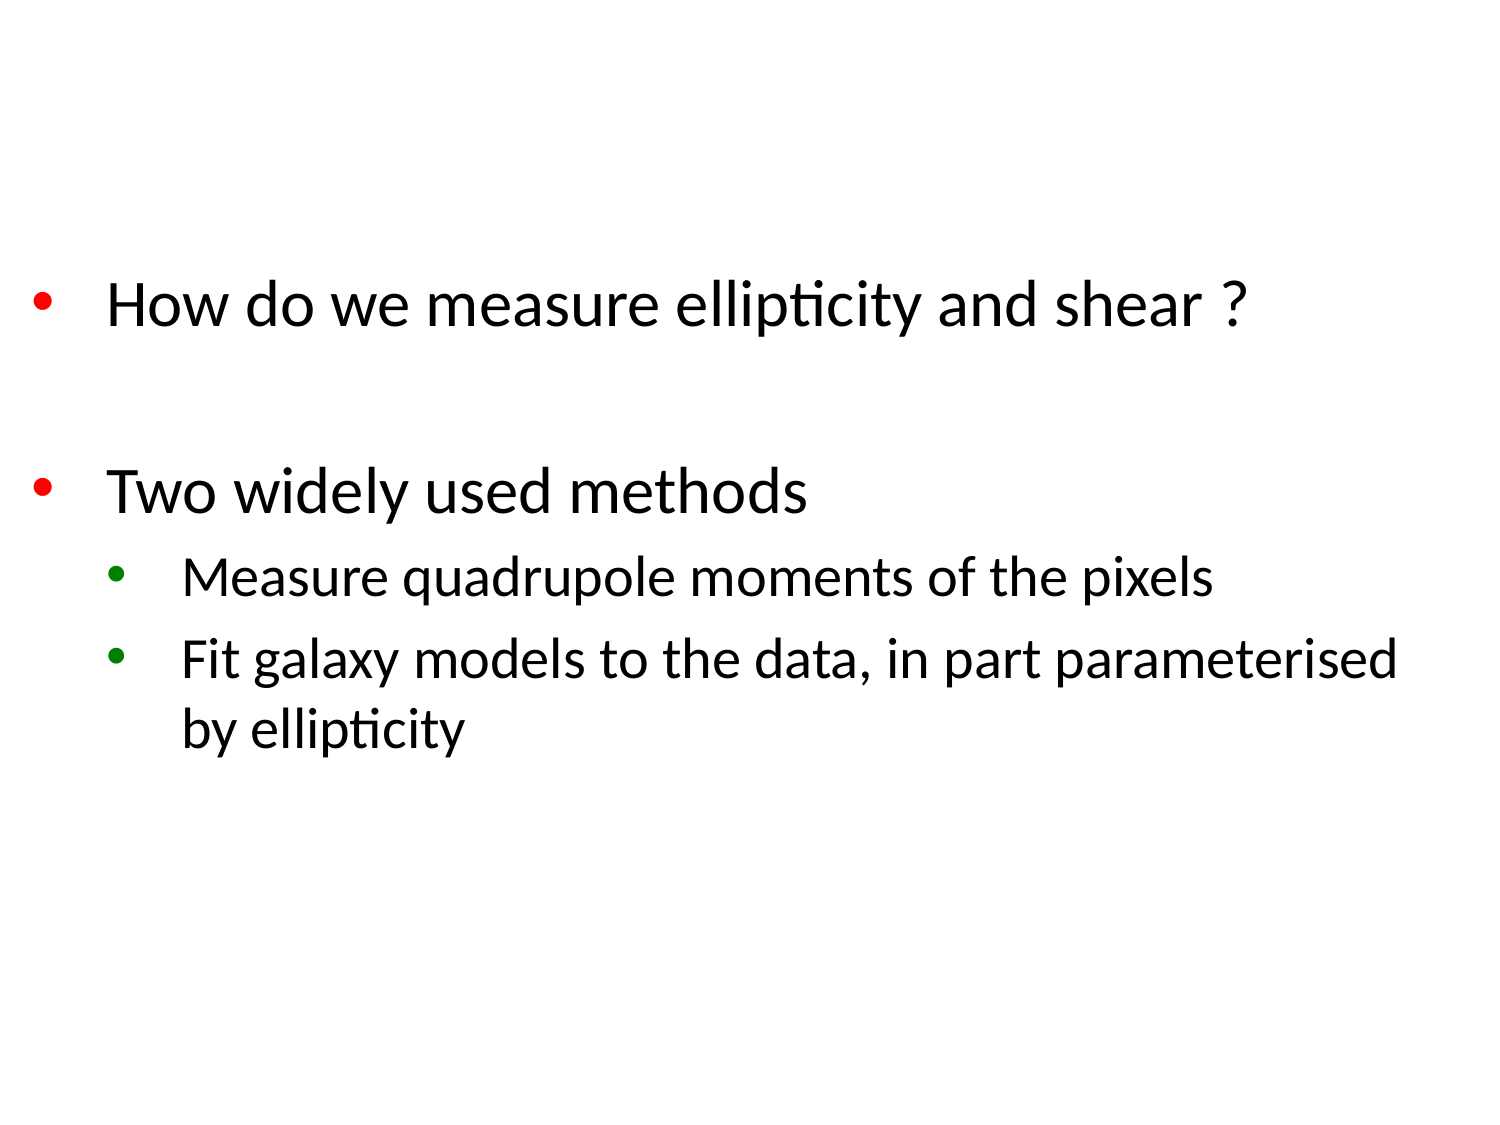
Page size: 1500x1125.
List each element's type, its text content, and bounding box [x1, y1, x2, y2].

list How do we measure ellipticity and shear ? Two widely used methods Measure quadrupole moments of the pixels Fit galaxy models to the data, in part parameterised by ellipticity [15, 159, 1478, 1049]
